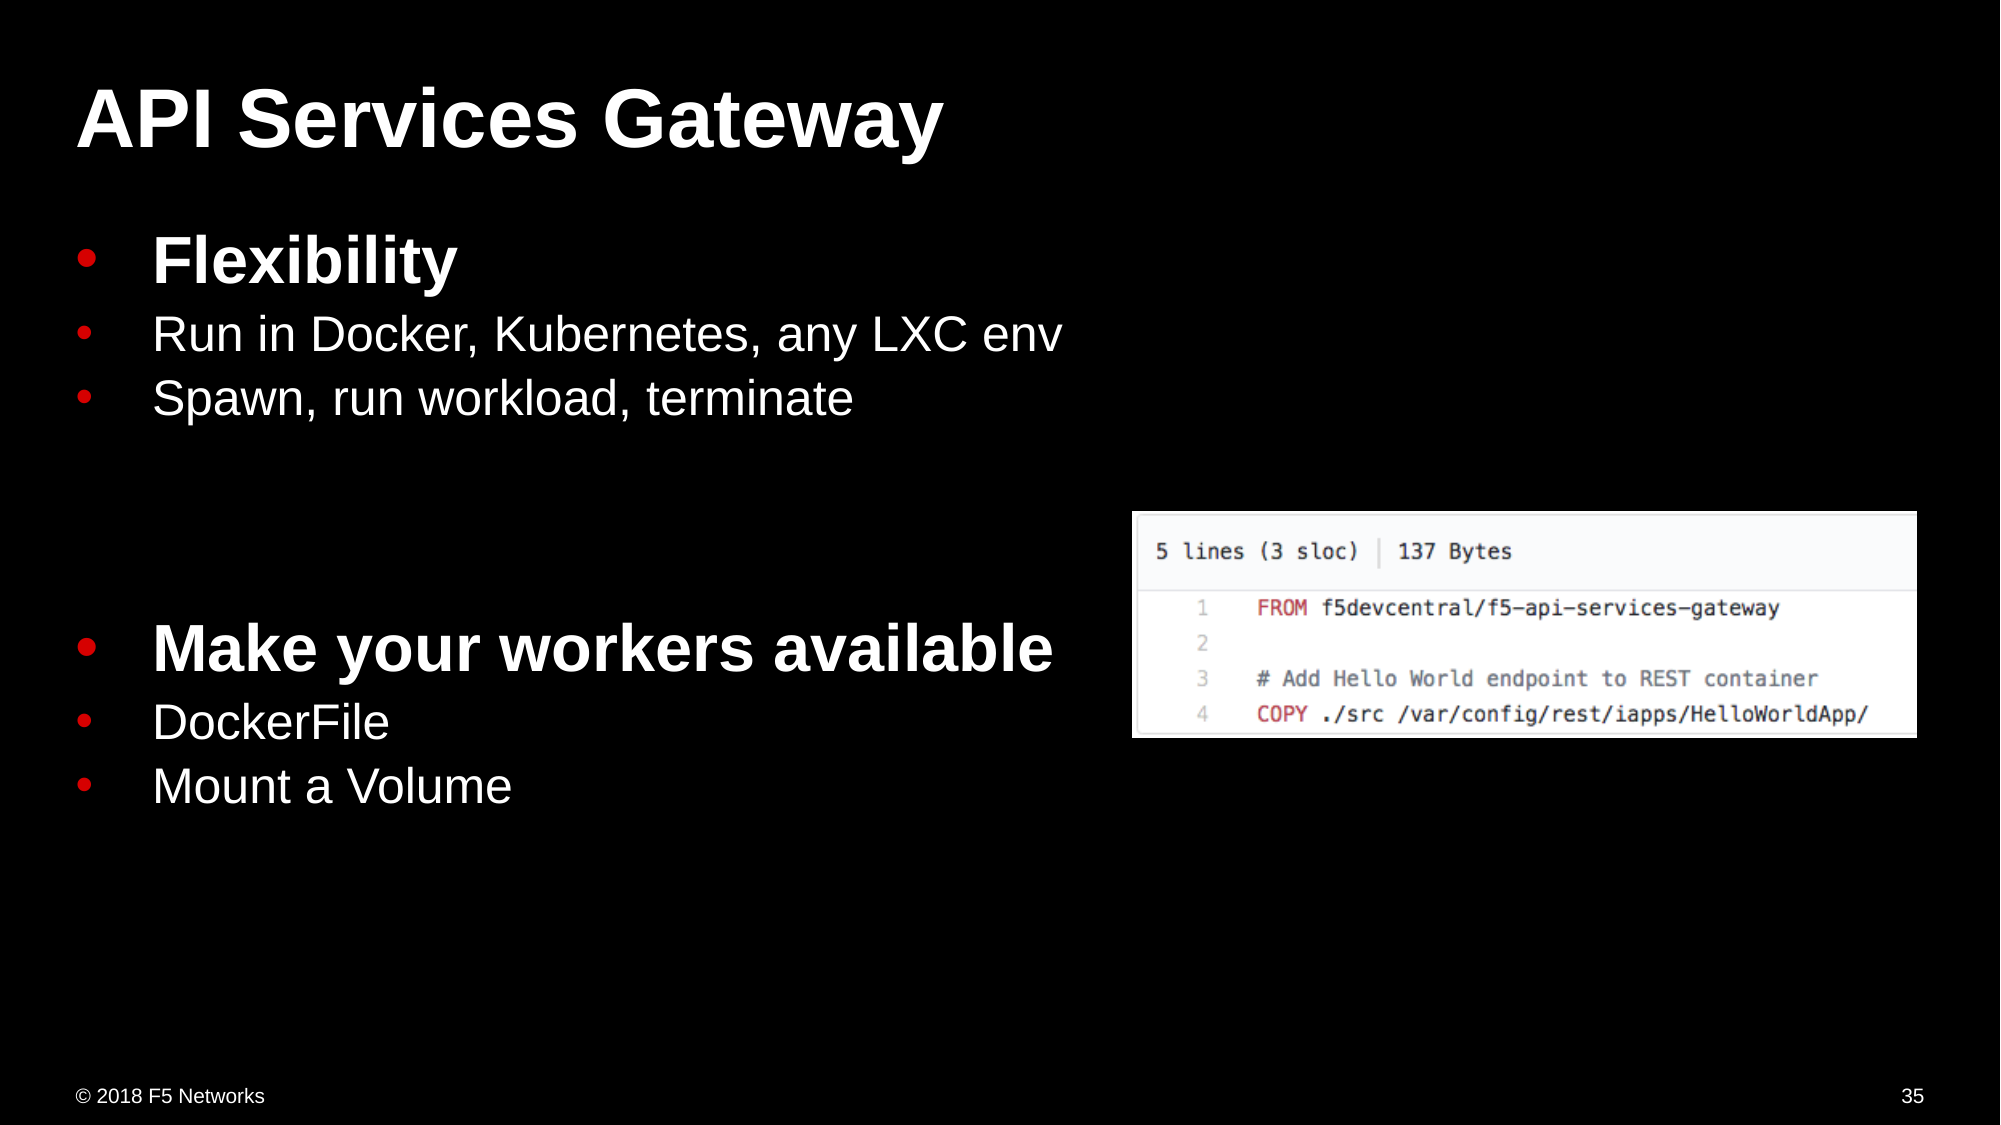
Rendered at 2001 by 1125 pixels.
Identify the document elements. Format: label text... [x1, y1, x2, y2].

list Flexibility Run in Docker, Kubernetes, any LXC env Spawn, run workload, terminate Make your workers available DockerFile Mount a Volume [50, 200, 1950, 1050]
picture [1132, 511, 1917, 738]
slide_number 35 [1500, 1065, 1950, 1125]
title API Services Gateway [50, 50, 1950, 193]
footer © 2018 F5 Networks [50, 1065, 725, 1125]
